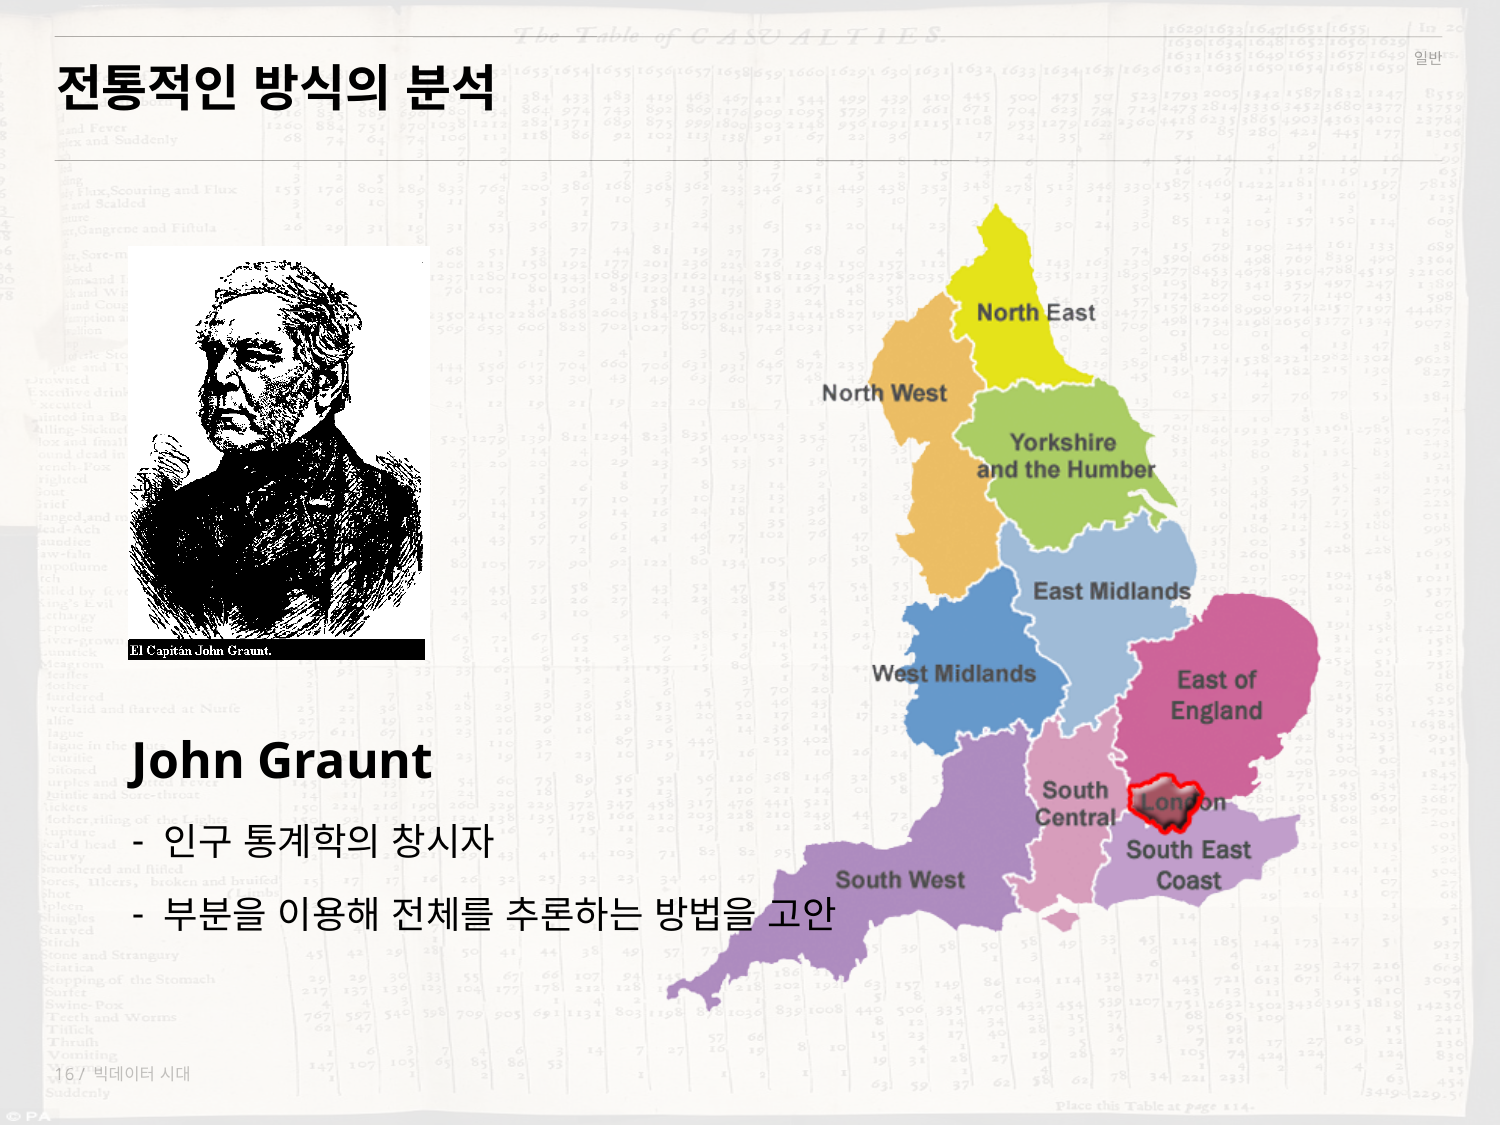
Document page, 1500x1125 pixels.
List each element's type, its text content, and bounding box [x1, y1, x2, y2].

picture [597, 187, 1325, 1028]
list John Graunt 인구 통계학의 창시자 부분을 이용해 전체를 추론하는 방법을 고안 [117, 691, 592, 964]
text_box [0, 0, 1500, 1125]
picture [128, 245, 431, 660]
title 전통적인 방식의 분석 [41, 49, 1459, 186]
